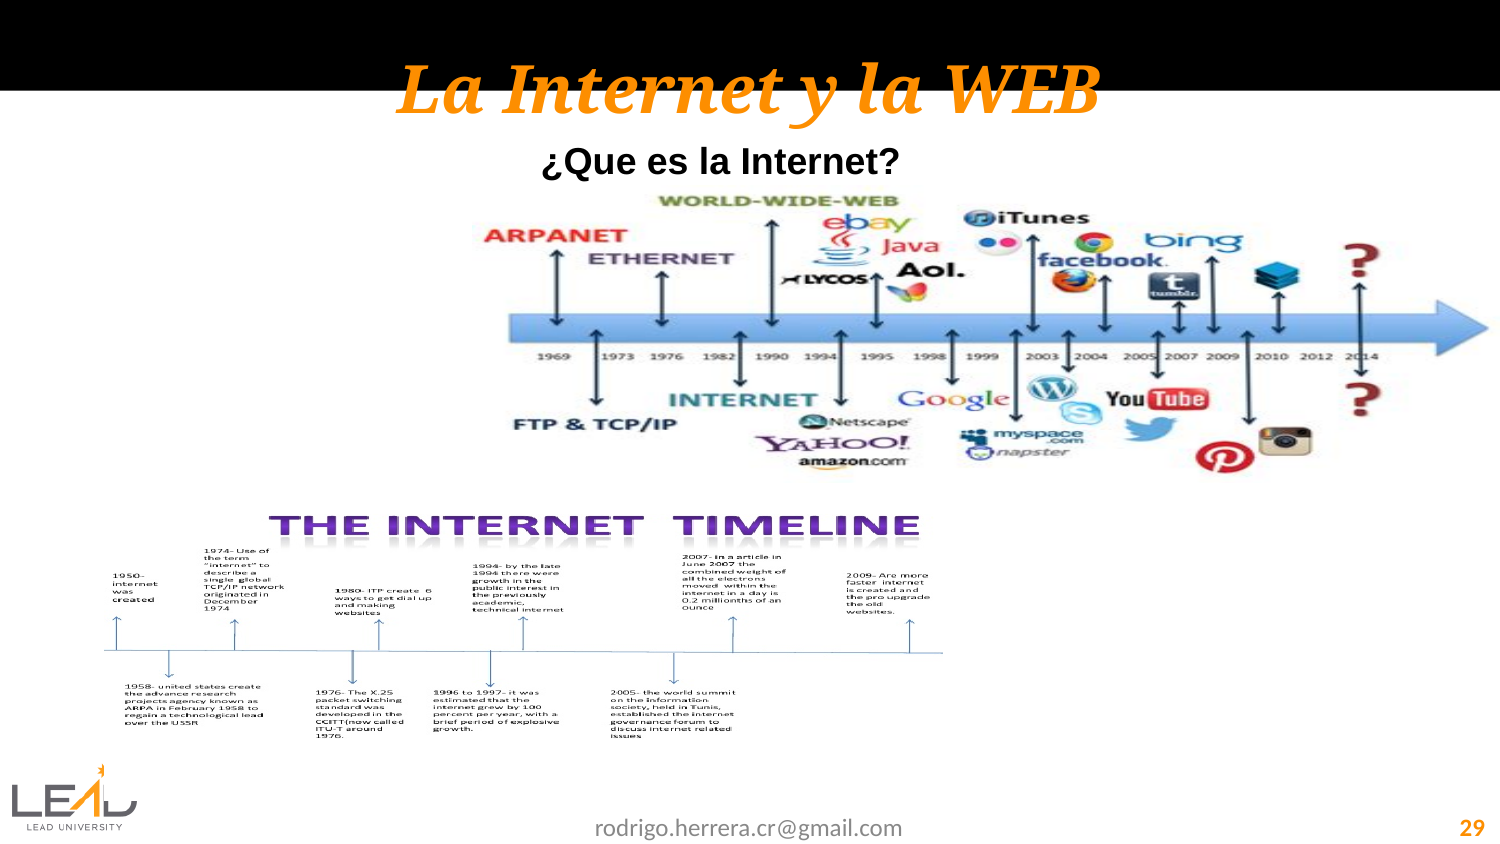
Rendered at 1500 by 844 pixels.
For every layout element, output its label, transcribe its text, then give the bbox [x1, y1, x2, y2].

text_box ¿Que es la Internet? [525, 129, 1078, 175]
text_box La Internet y la WEB [0, 0, 1500, 91]
slide_number ‹#› [1391, 810, 1500, 844]
footer rodrigo.herrera.cr@gmail.com [511, 810, 987, 844]
picture [1, 505, 944, 839]
picture [471, 185, 1500, 483]
